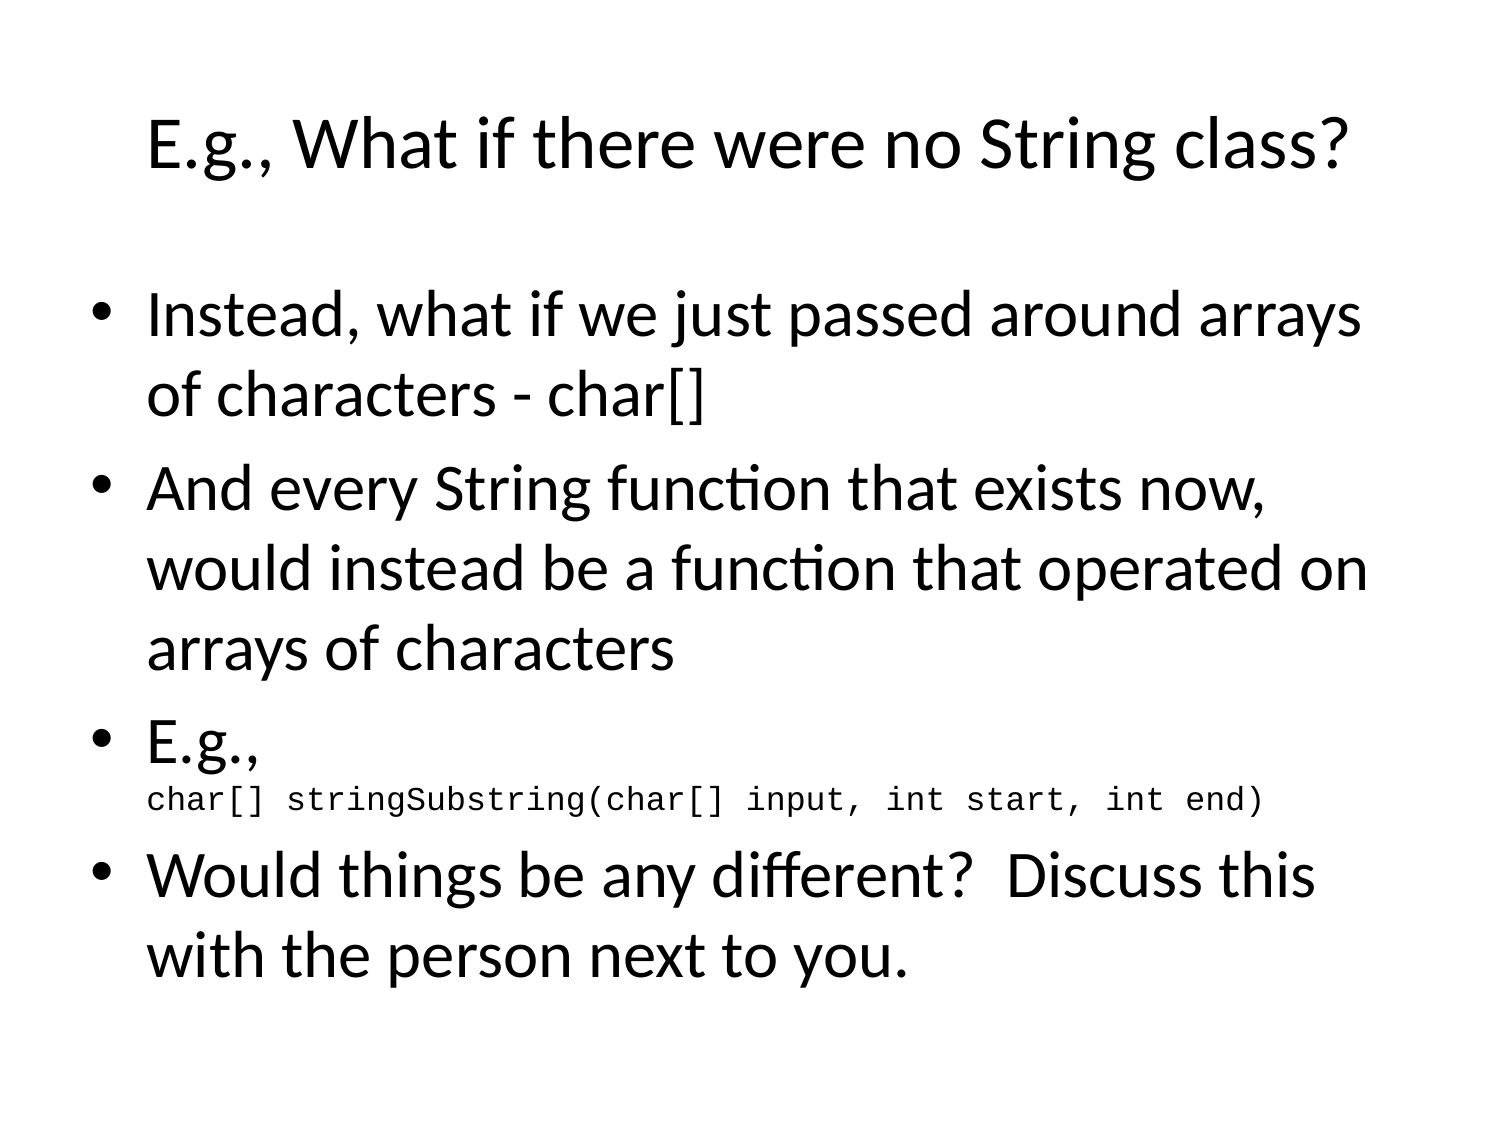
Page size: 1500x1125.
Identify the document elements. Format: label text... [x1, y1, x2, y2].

list Instead, what if we just passed around arrays of characters - char[] And every String function that exists now, would instead be a function that operated on arrays of characters E.g., char[] stringSubstring(char[] input, int start, int end) Would things be any different? Discuss this with the person next to you. [75, 262, 1425, 1005]
title E.g., What if there were no String class? [75, 45, 1425, 233]
